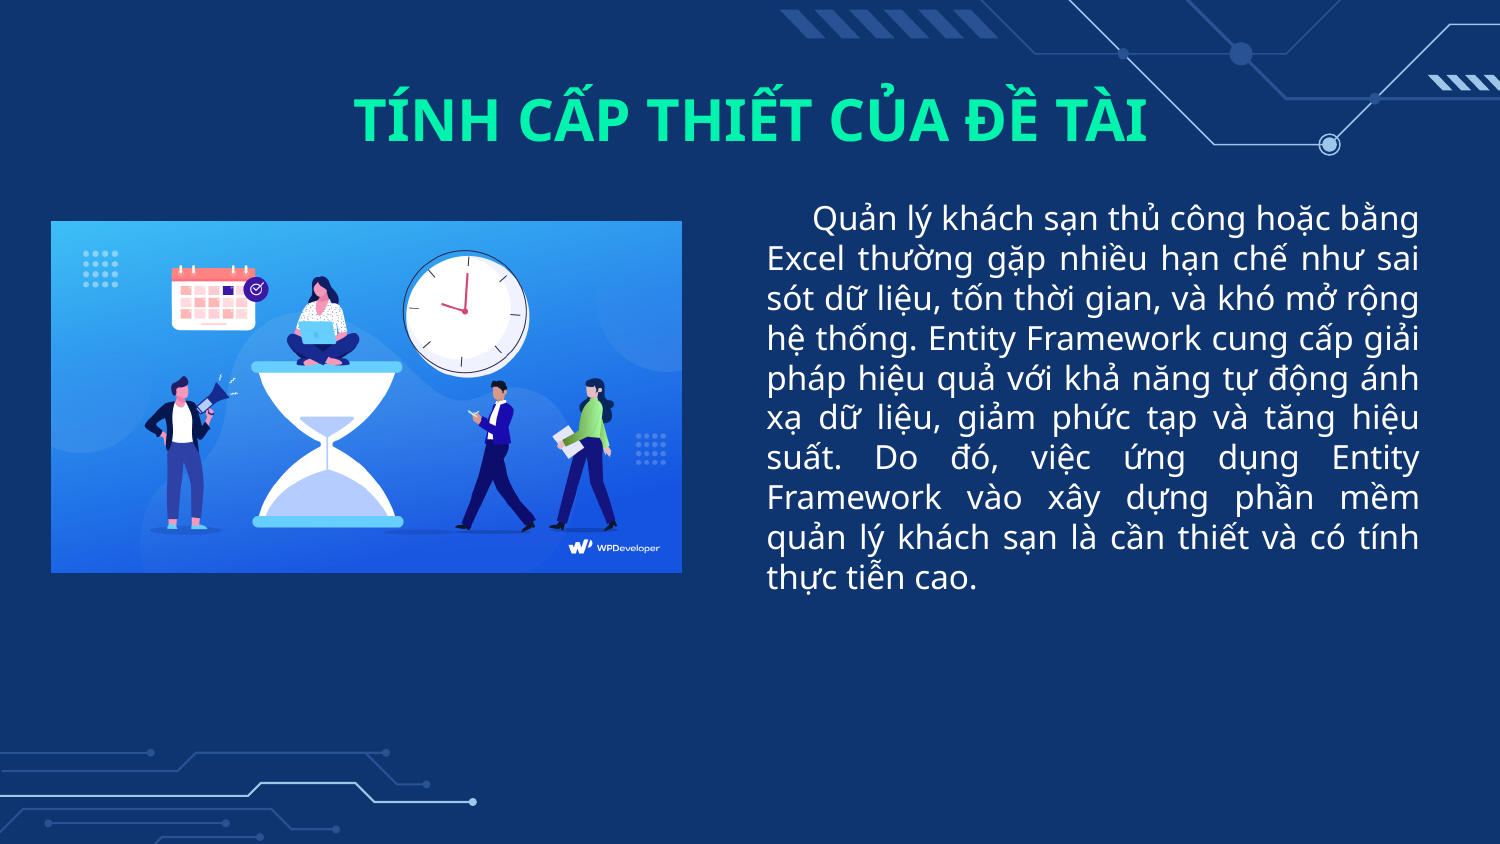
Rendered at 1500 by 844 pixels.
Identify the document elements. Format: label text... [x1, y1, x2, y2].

subtitle Quản lý khách sạn thủ công hoặc bằng Excel thường gặp nhiều hạn chế như sai sót dữ liệu, tốn thời gian, và khó mở rộng hệ thống. Entity Framework cung cấp giải pháp hiệu quả với khả năng tự động ánh xạ dữ liệu, giảm phức tạp và tăng hiệu suất. Do đó, việc ứng dụng Entity Framework vào xây dựng phần mềm quản lý khách sạn là cần thiết và có tính thực tiễn cao. [766, 194, 1422, 599]
title TÍNH CẤP THIẾT CỦA ĐỀ TÀI [354, 83, 1500, 164]
picture [50, 220, 682, 573]
